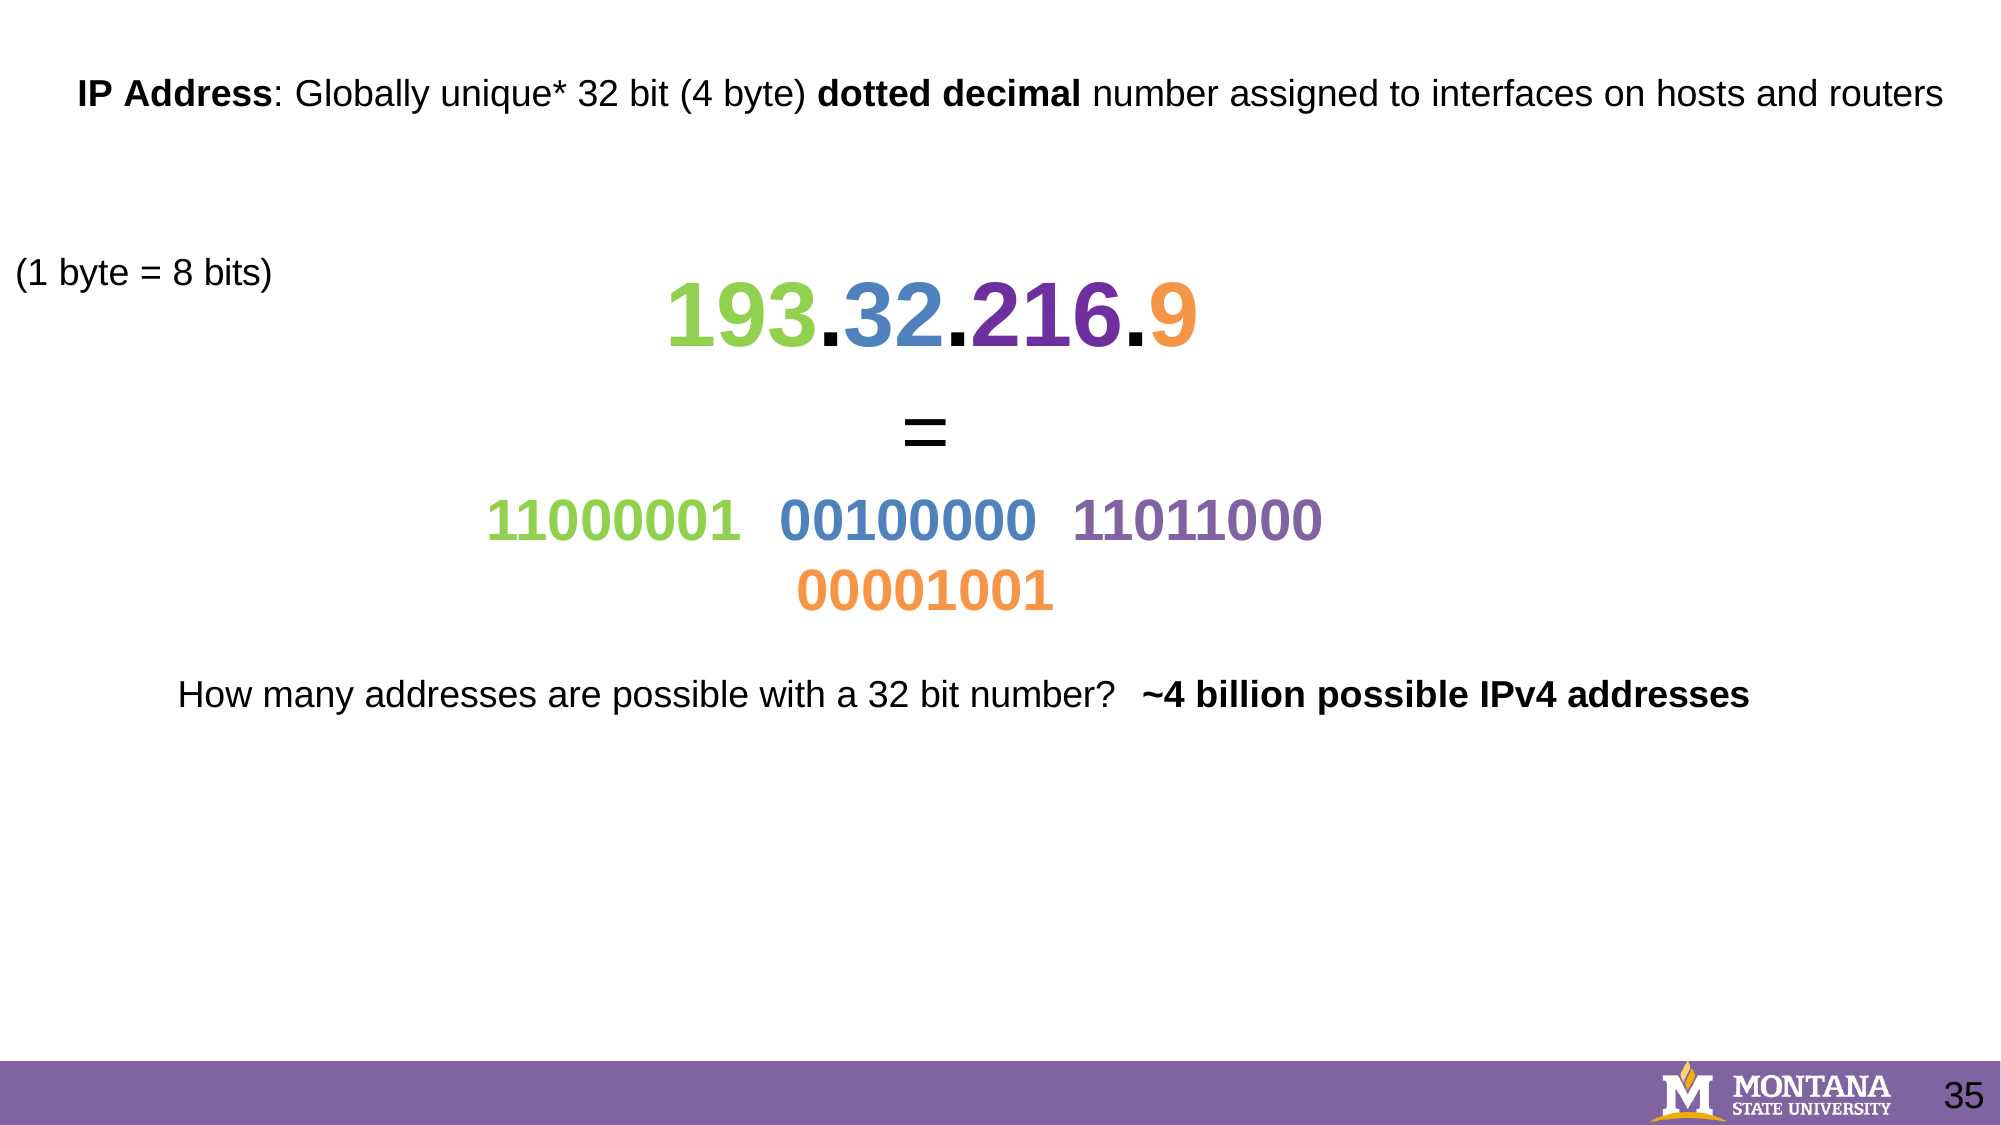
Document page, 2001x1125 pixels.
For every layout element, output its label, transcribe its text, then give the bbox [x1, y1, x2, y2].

slide_number 35 [1937, 1072, 1994, 1125]
text_box IP Address: Globally unique* 32 bit (4 byte) dotted decimal number assigned to interfaces on hosts and routers [75, 66, 1949, 114]
picture [1650, 1060, 1891, 1122]
text_box 193.32.216.9 = 11000001 00100000 11011000 00001001 [350, 239, 1493, 623]
text_box How many addresses are possible with a 32 bit number? ~4 billion possible IPv4 addresses [175, 667, 1752, 715]
text_box (1 byte = 8 bits) [12, 245, 277, 293]
